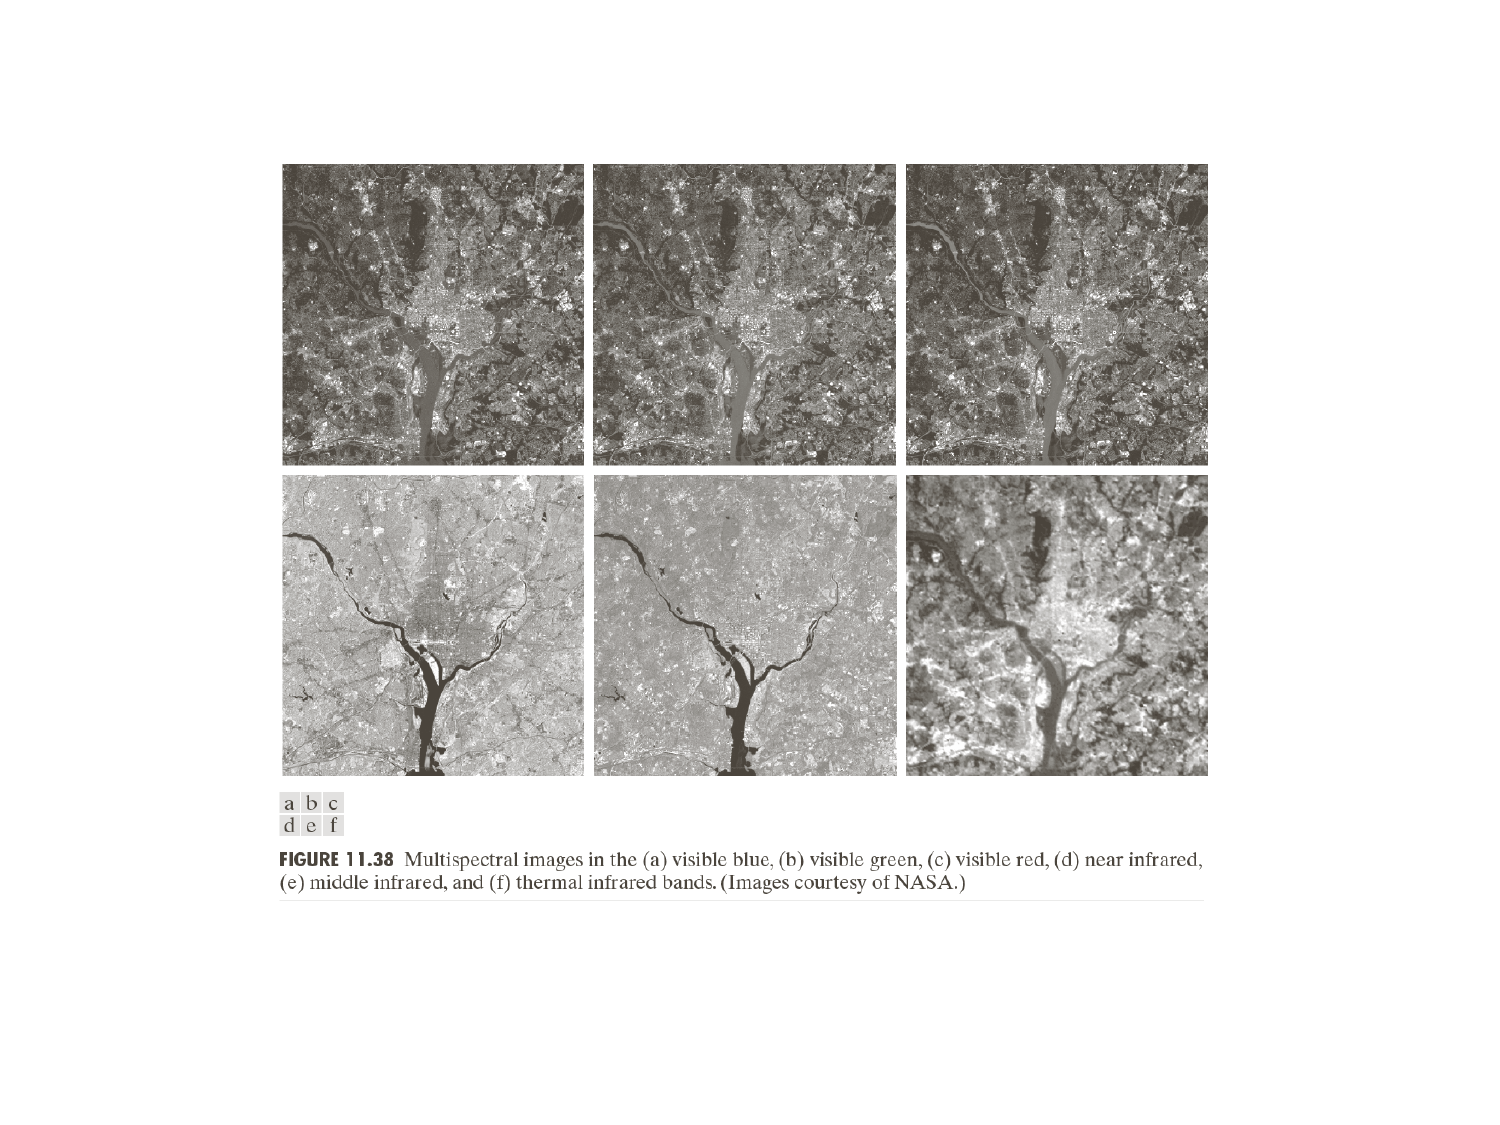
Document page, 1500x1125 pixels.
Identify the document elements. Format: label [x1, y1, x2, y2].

picture [277, 160, 1213, 781]
picture [275, 787, 1208, 904]
